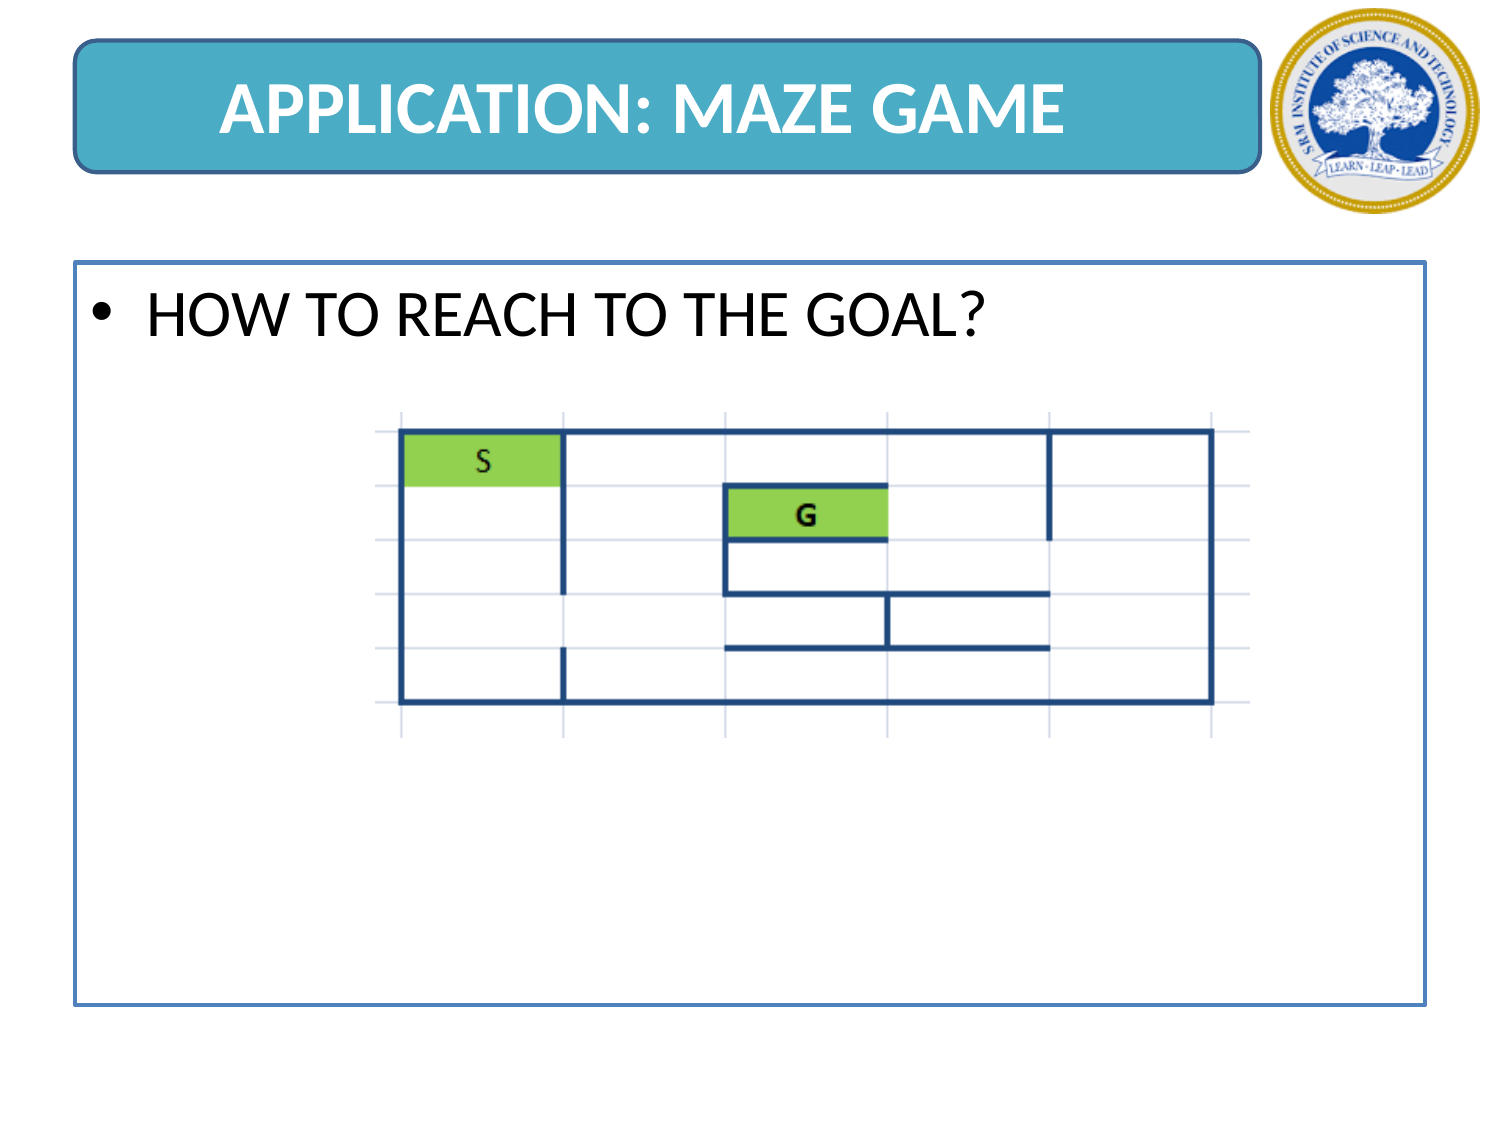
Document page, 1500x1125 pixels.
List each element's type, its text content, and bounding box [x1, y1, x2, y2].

picture [1270, 8, 1480, 214]
list HOW TO REACH TO THE GOAL? [73, 260, 1427, 1007]
title APPLICATION: MAZE GAME [75, 45, 1213, 163]
text_box [76, 38, 1263, 175]
picture [374, 412, 1251, 738]
